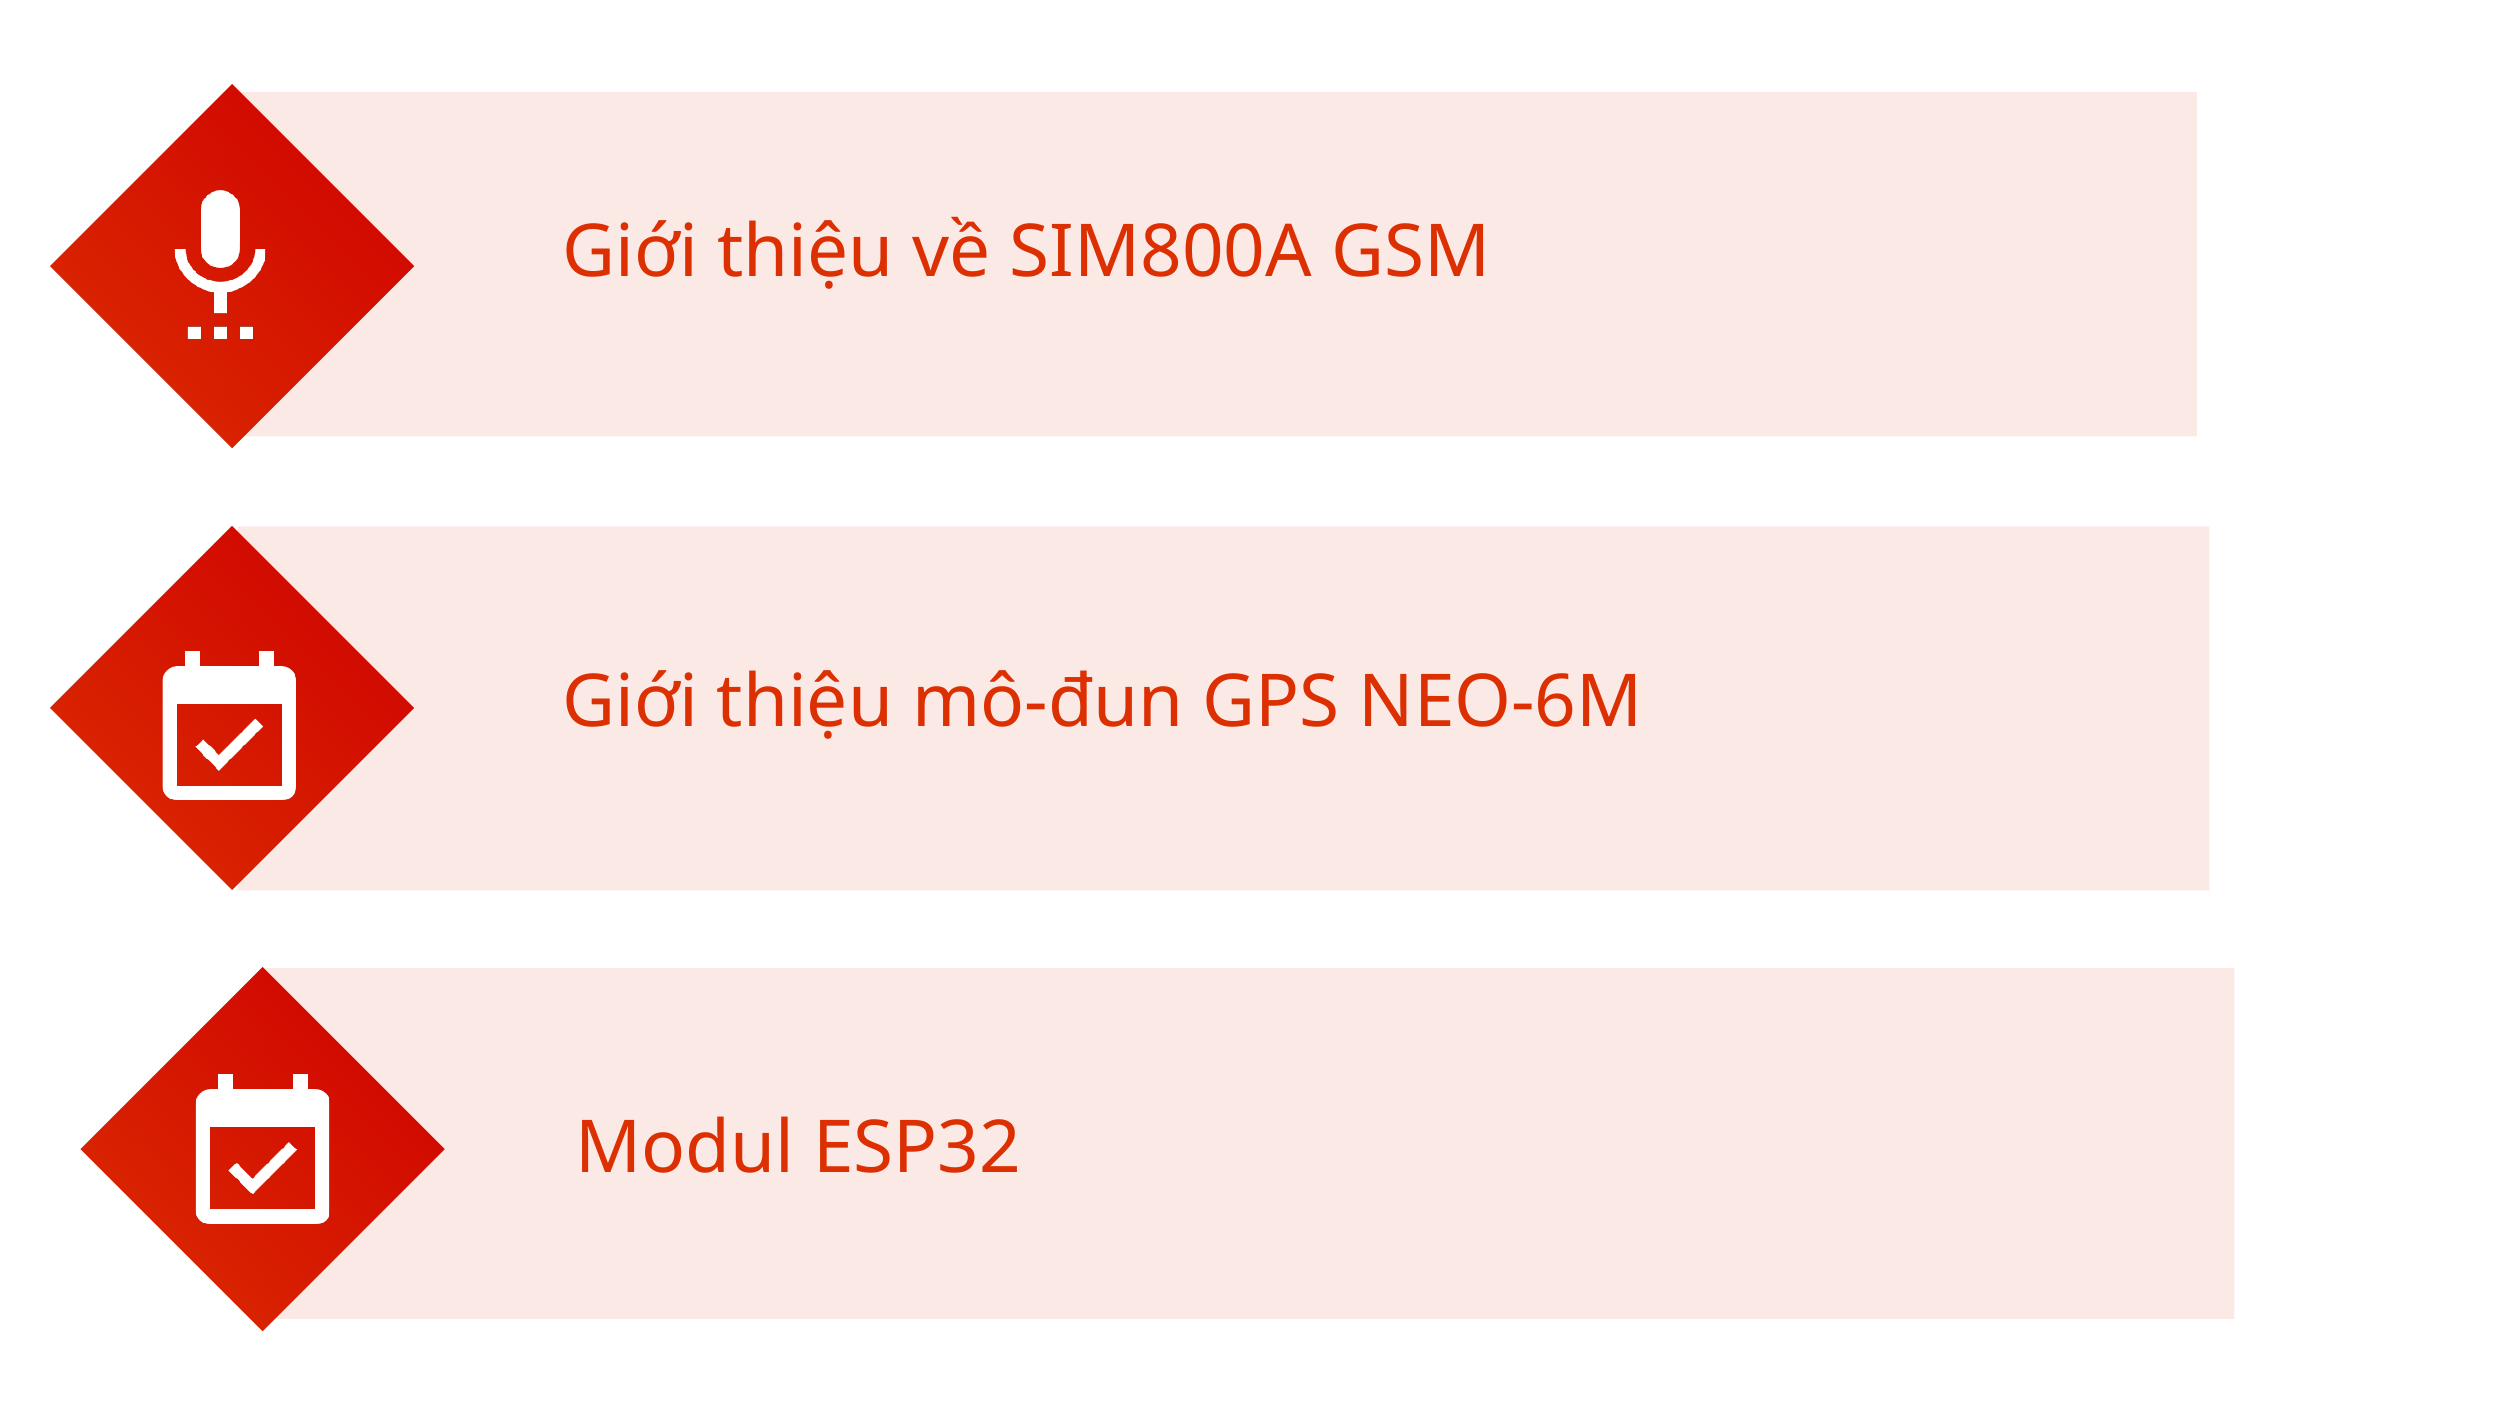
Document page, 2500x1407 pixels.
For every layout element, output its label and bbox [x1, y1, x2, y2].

text_box [237, 526, 2210, 891]
text_box [174, 190, 220, 339]
text_box [262, 967, 2235, 1320]
text_box [49, 92, 224, 437]
text_box [49, 525, 235, 891]
text_box [224, 91, 2197, 437]
text_box [195, 1074, 258, 1224]
text_box [162, 651, 233, 800]
text_box [225, 83, 240, 91]
text_box [80, 966, 265, 1332]
